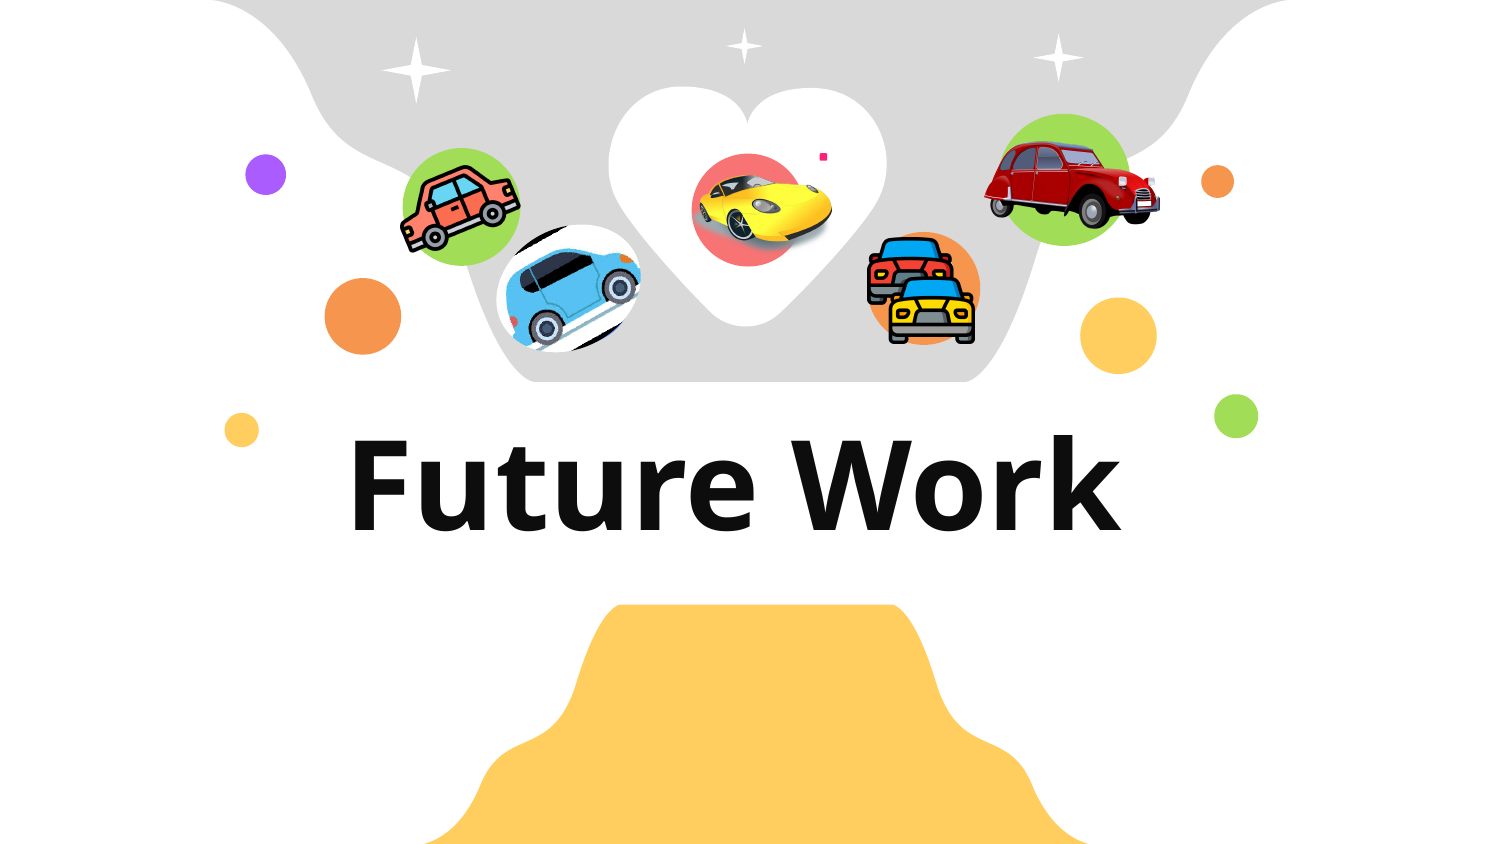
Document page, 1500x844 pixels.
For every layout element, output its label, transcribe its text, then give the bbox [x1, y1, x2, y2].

text_box [423, 604, 1089, 844]
picture [686, 175, 833, 256]
picture [867, 236, 976, 345]
picture [395, 145, 644, 349]
text_box Future Work [74, 383, 1425, 578]
picture [984, 140, 1160, 229]
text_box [210, 0, 1290, 448]
